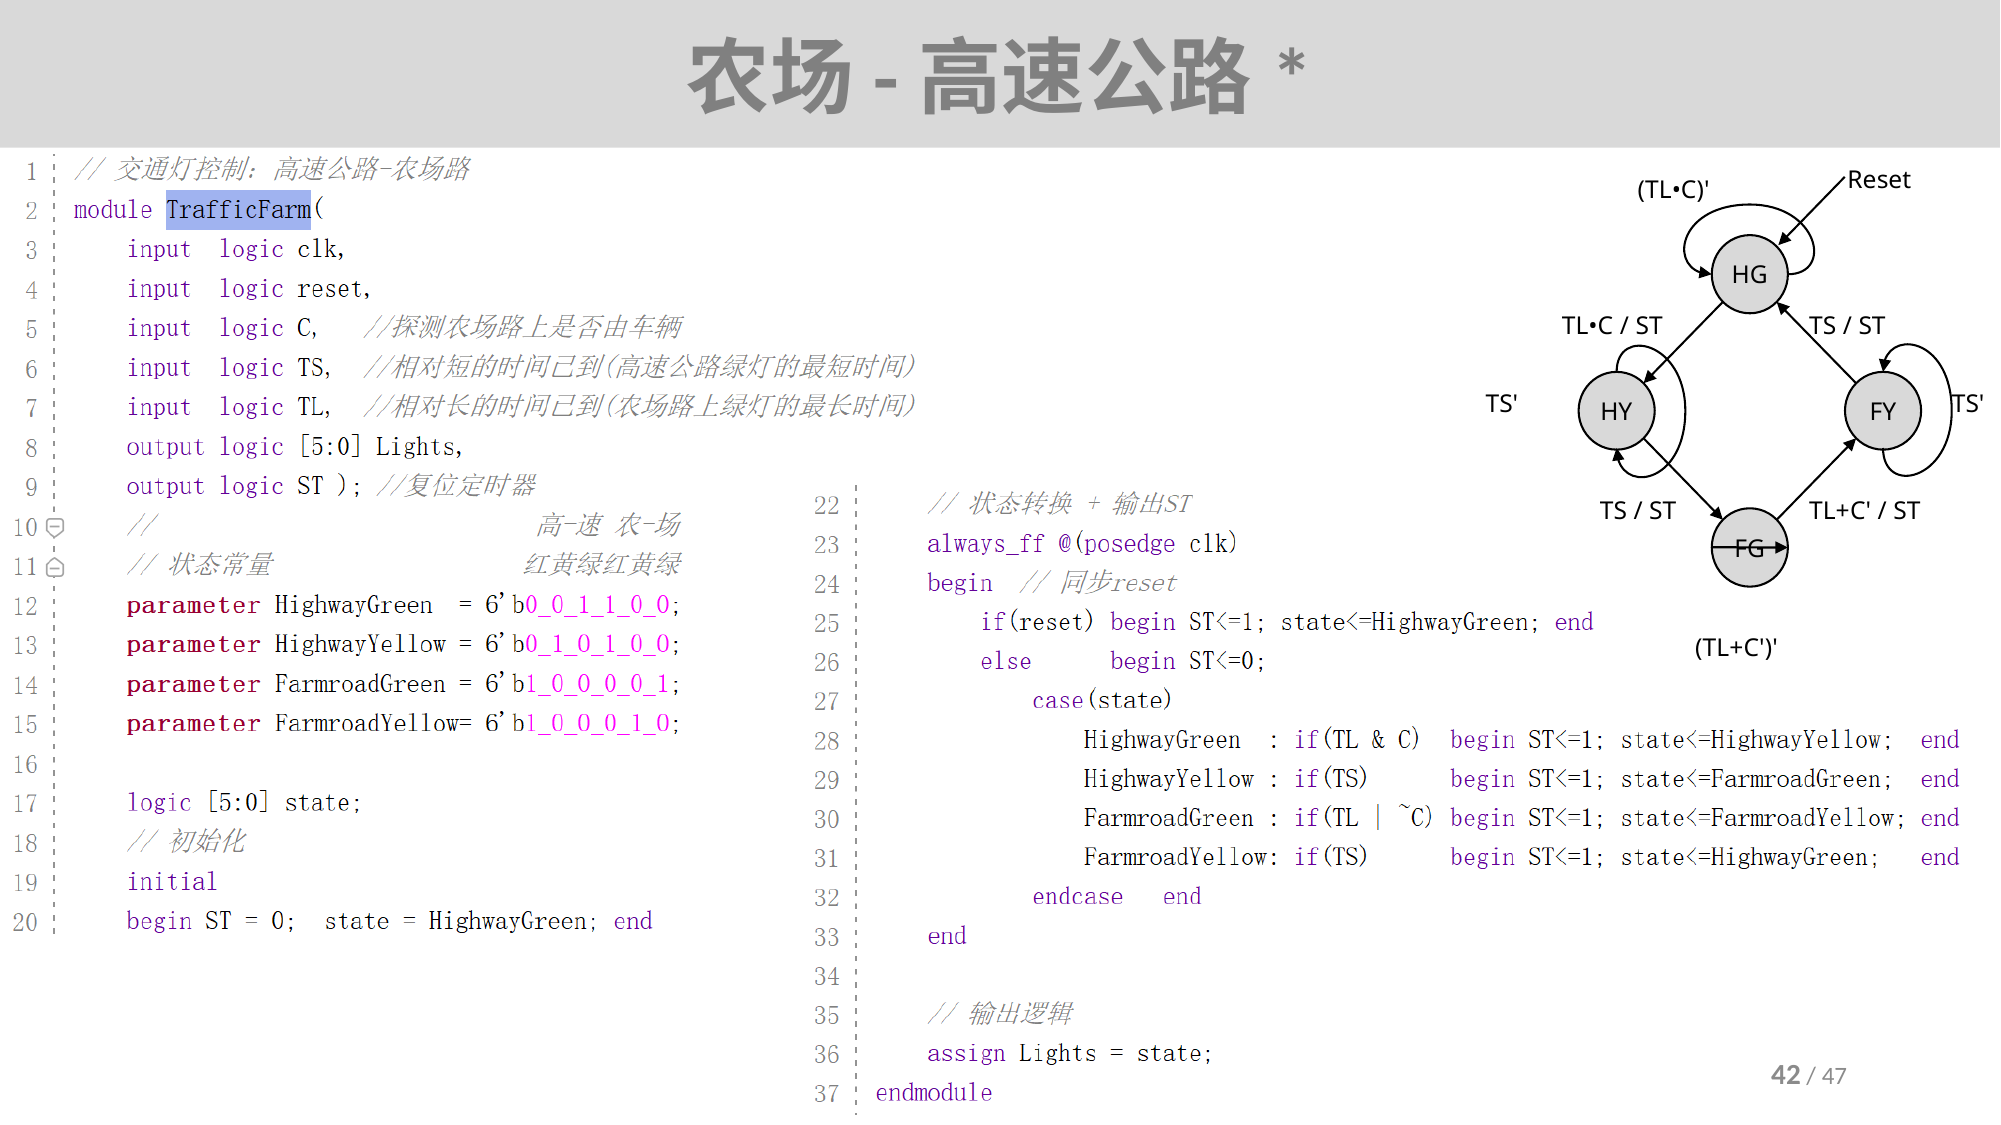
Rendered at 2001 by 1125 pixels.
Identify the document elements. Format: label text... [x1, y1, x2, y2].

title 农场-高速公路* [0, 0, 2000, 148]
picture [2, 154, 1973, 1115]
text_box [1483, 157, 2000, 676]
